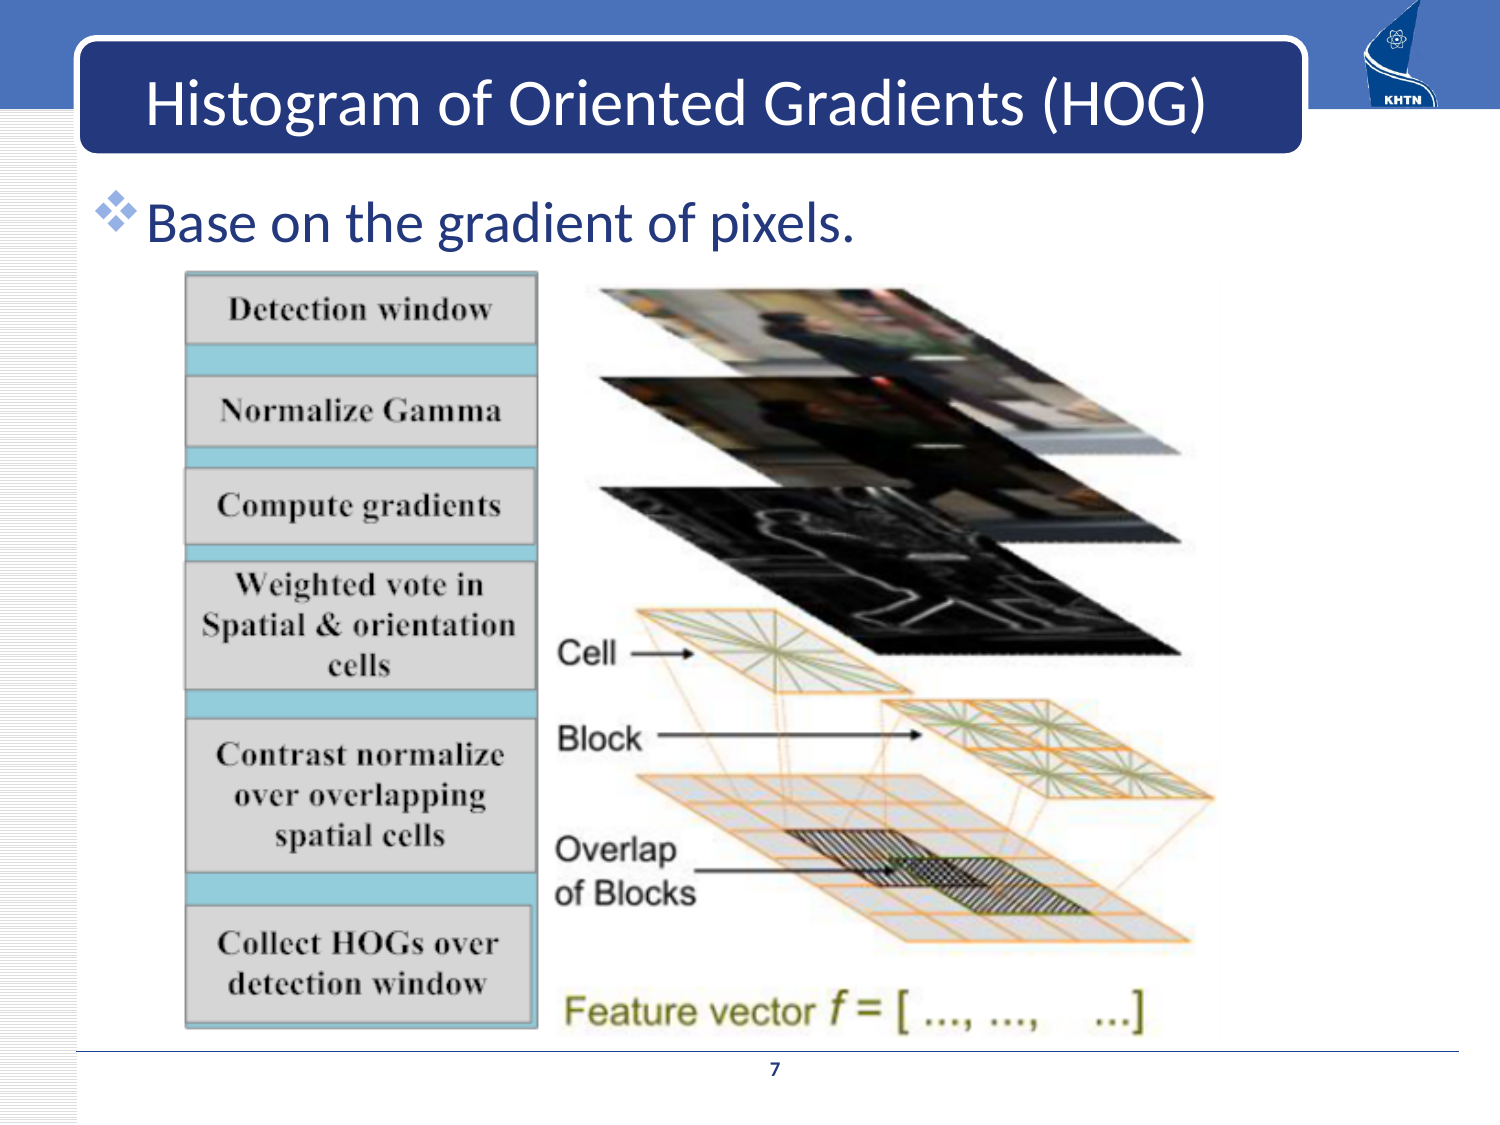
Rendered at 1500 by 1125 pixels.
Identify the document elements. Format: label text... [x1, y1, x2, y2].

picture [174, 262, 1231, 1051]
slide_number 7 [600, 1060, 950, 1083]
list Base on the gradient of pixels. [75, 176, 1425, 1038]
picture [1313, 0, 1490, 109]
title Histogram of Oriented Gradients (HOG) [89, 52, 1265, 145]
